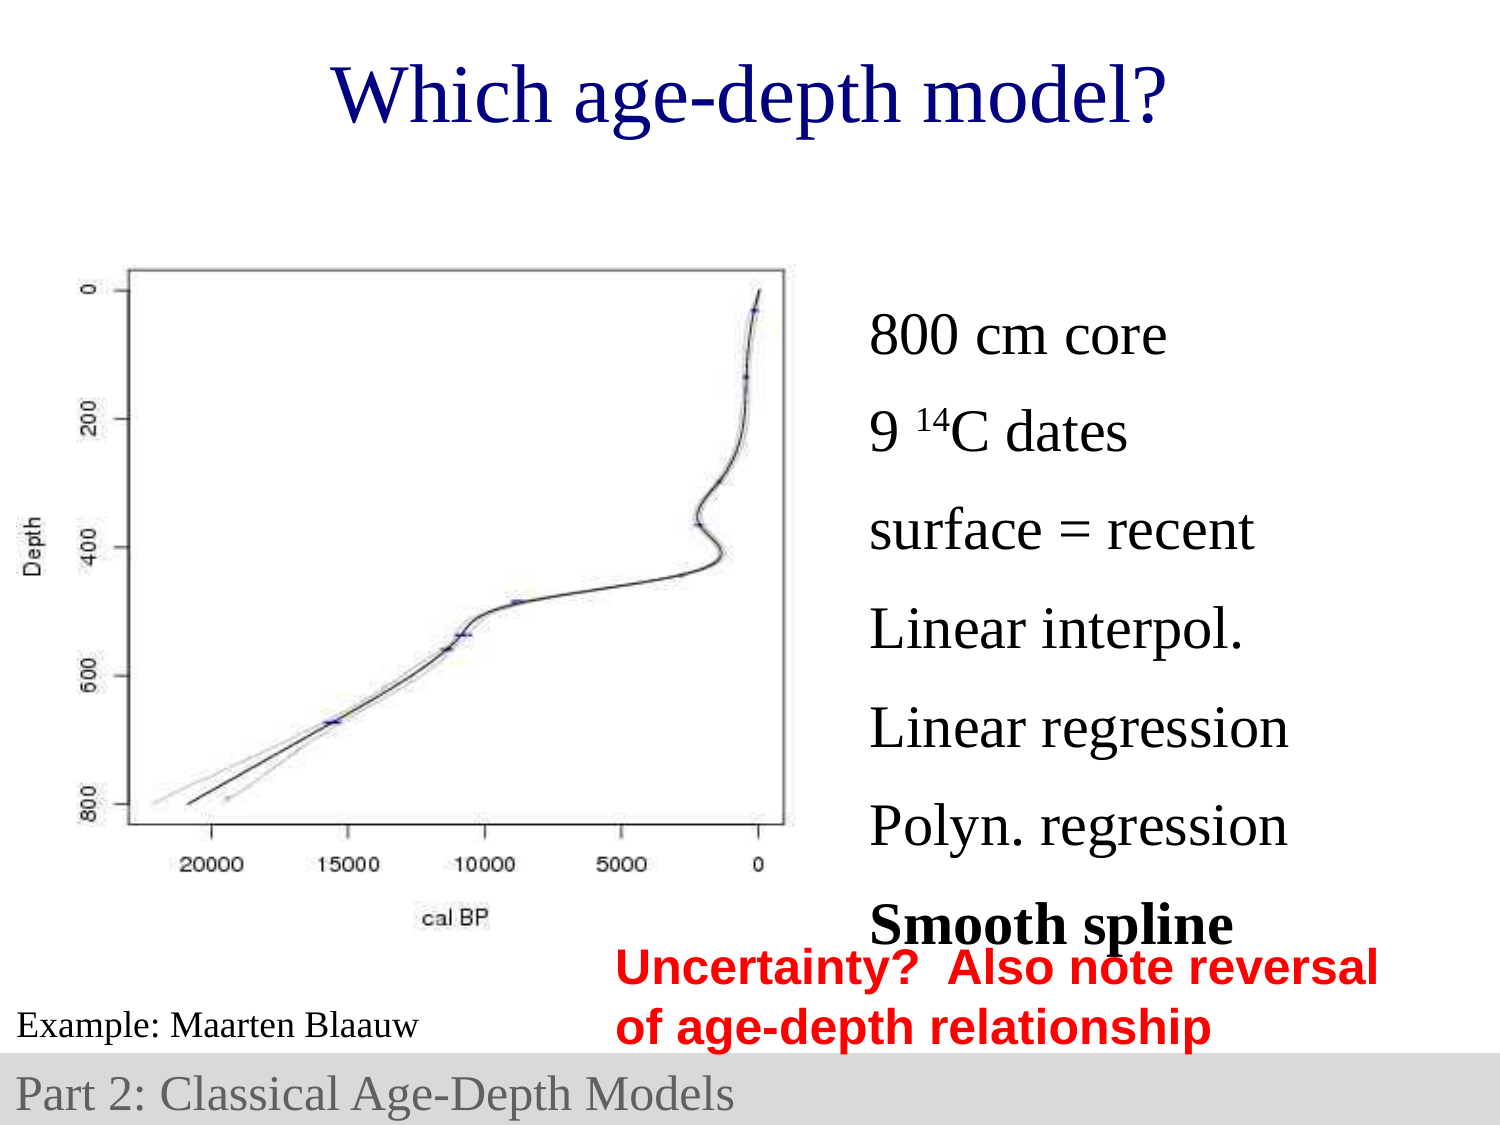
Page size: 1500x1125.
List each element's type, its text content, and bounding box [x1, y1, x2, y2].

text_box Uncertainty? Also note reversal of age-depth relationship [601, 927, 1497, 1058]
text_box 800 cm core 9 14C dates surface = recent Linear interpol. Linear regression Polyn. regression Smooth spline [803, 294, 1500, 1125]
text_box Which age-depth model? [53, 26, 1447, 161]
picture [15, 160, 843, 961]
text_box Example: Maarten Blaauw [1, 992, 435, 1053]
